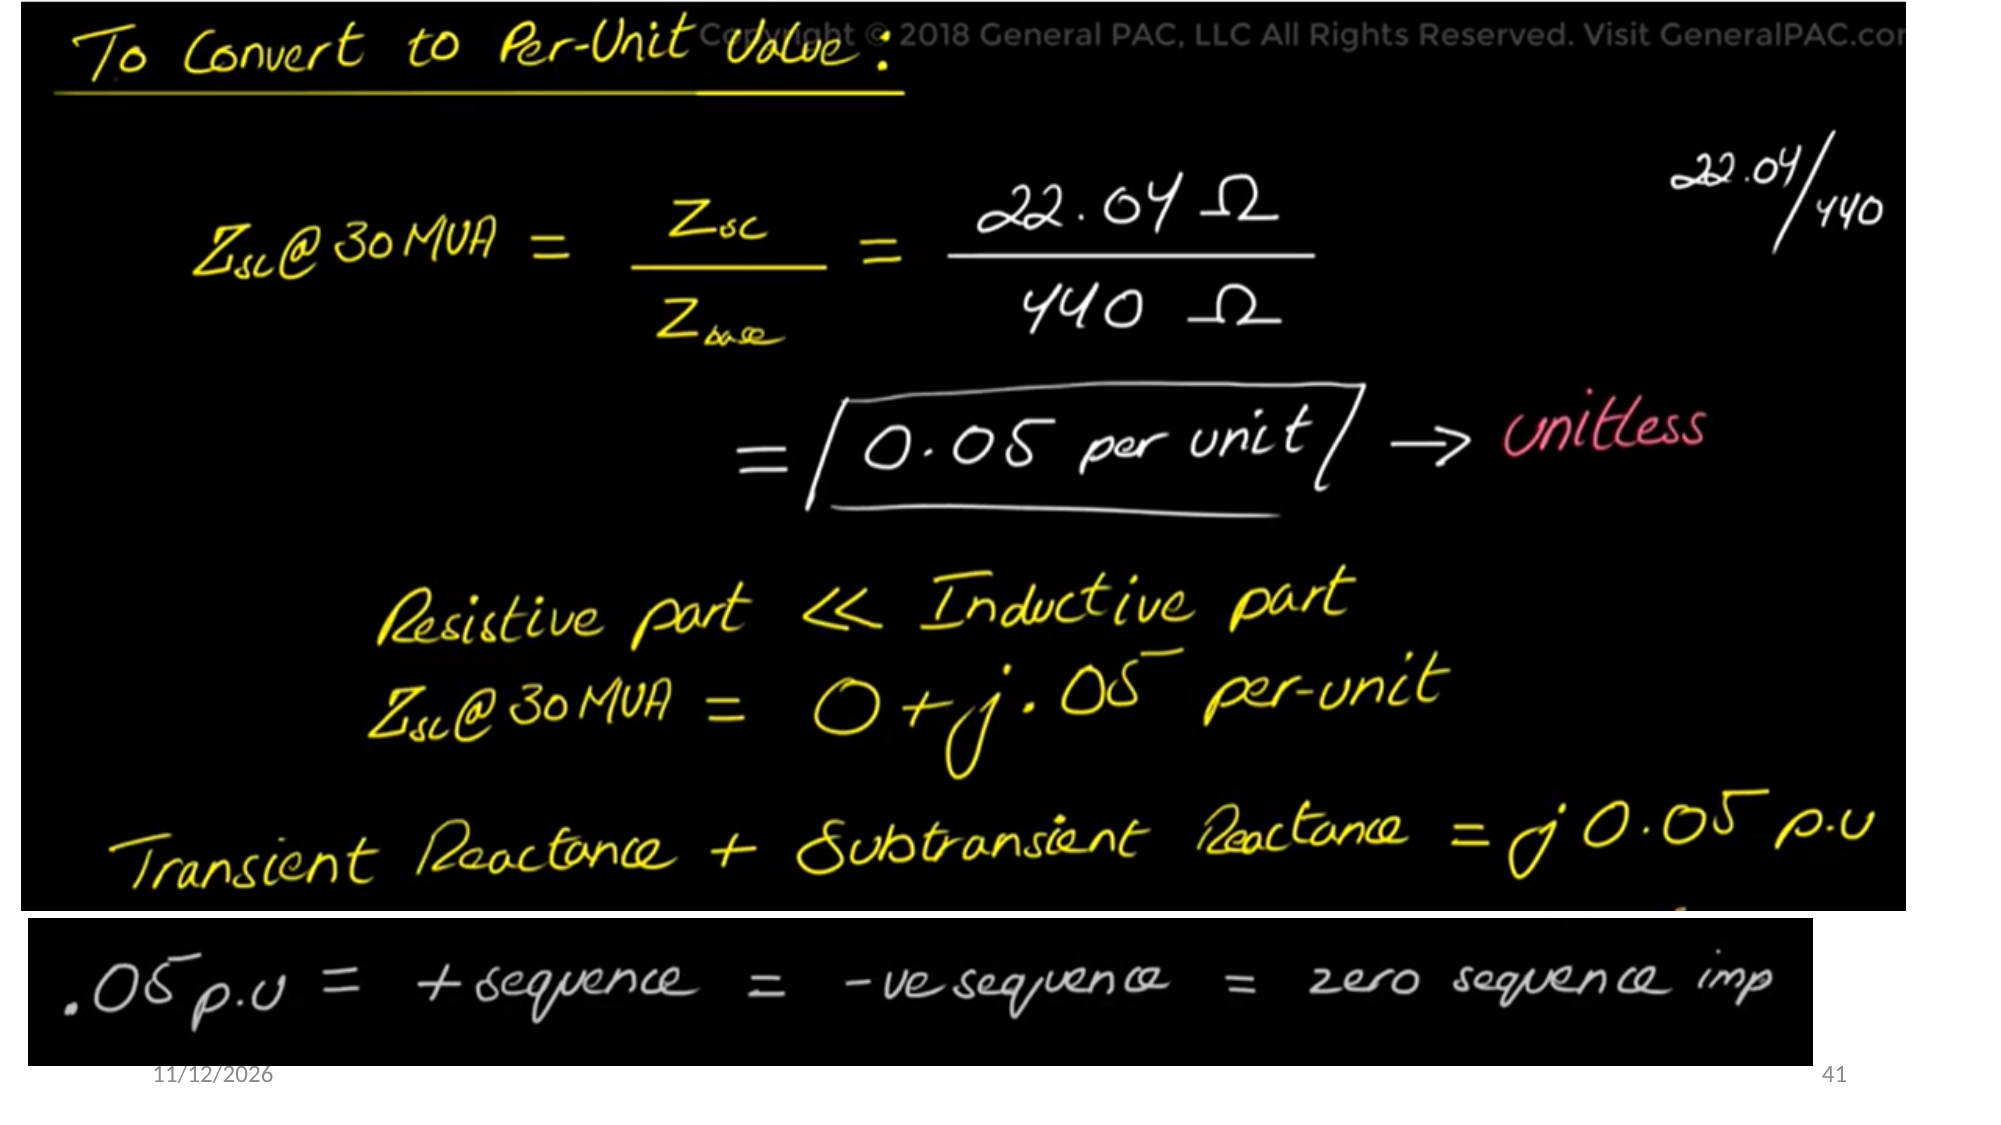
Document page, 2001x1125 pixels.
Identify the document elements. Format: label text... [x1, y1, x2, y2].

picture [28, 918, 1814, 1066]
picture [21, 0, 1906, 911]
slide_number 41 [1412, 1042, 1863, 1103]
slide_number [137, 1066, 588, 1103]
